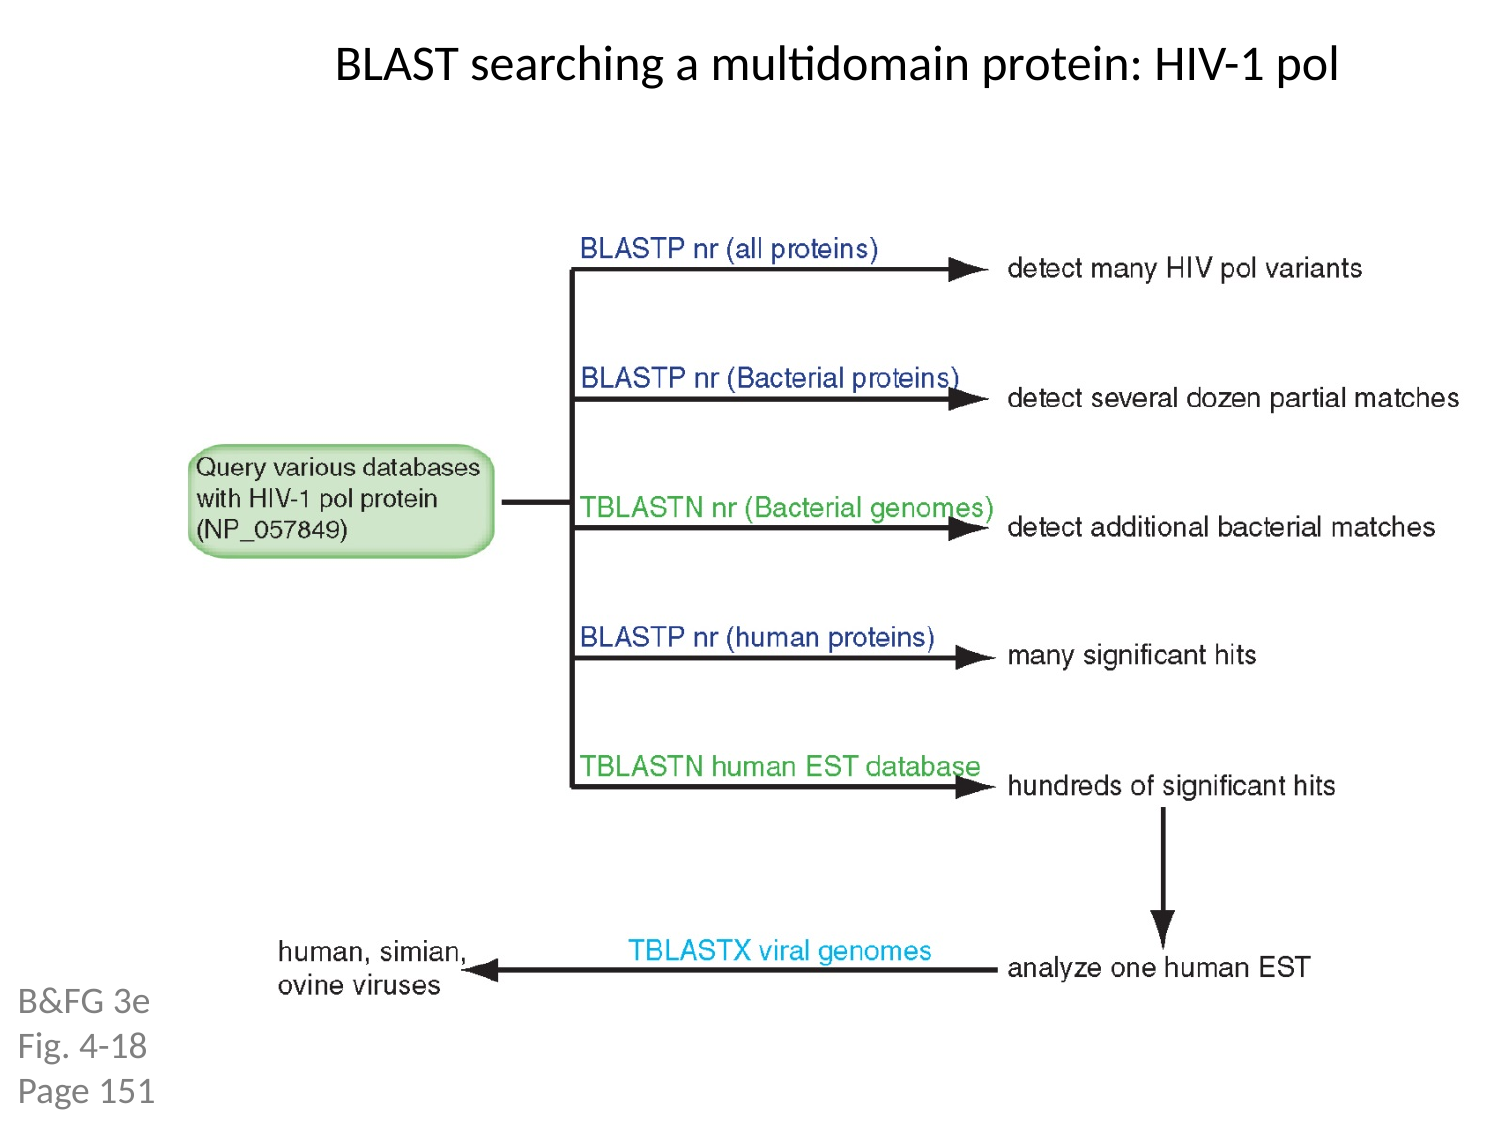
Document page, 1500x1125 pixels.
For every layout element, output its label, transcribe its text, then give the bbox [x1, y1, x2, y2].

picture [187, 237, 1486, 1013]
text_box B&FG 3e Fig. 4-18 Page 151 [2, 968, 171, 1119]
text_box BLAST searching a multidomain protein: HIV-1 pol [237, 39, 1438, 97]
